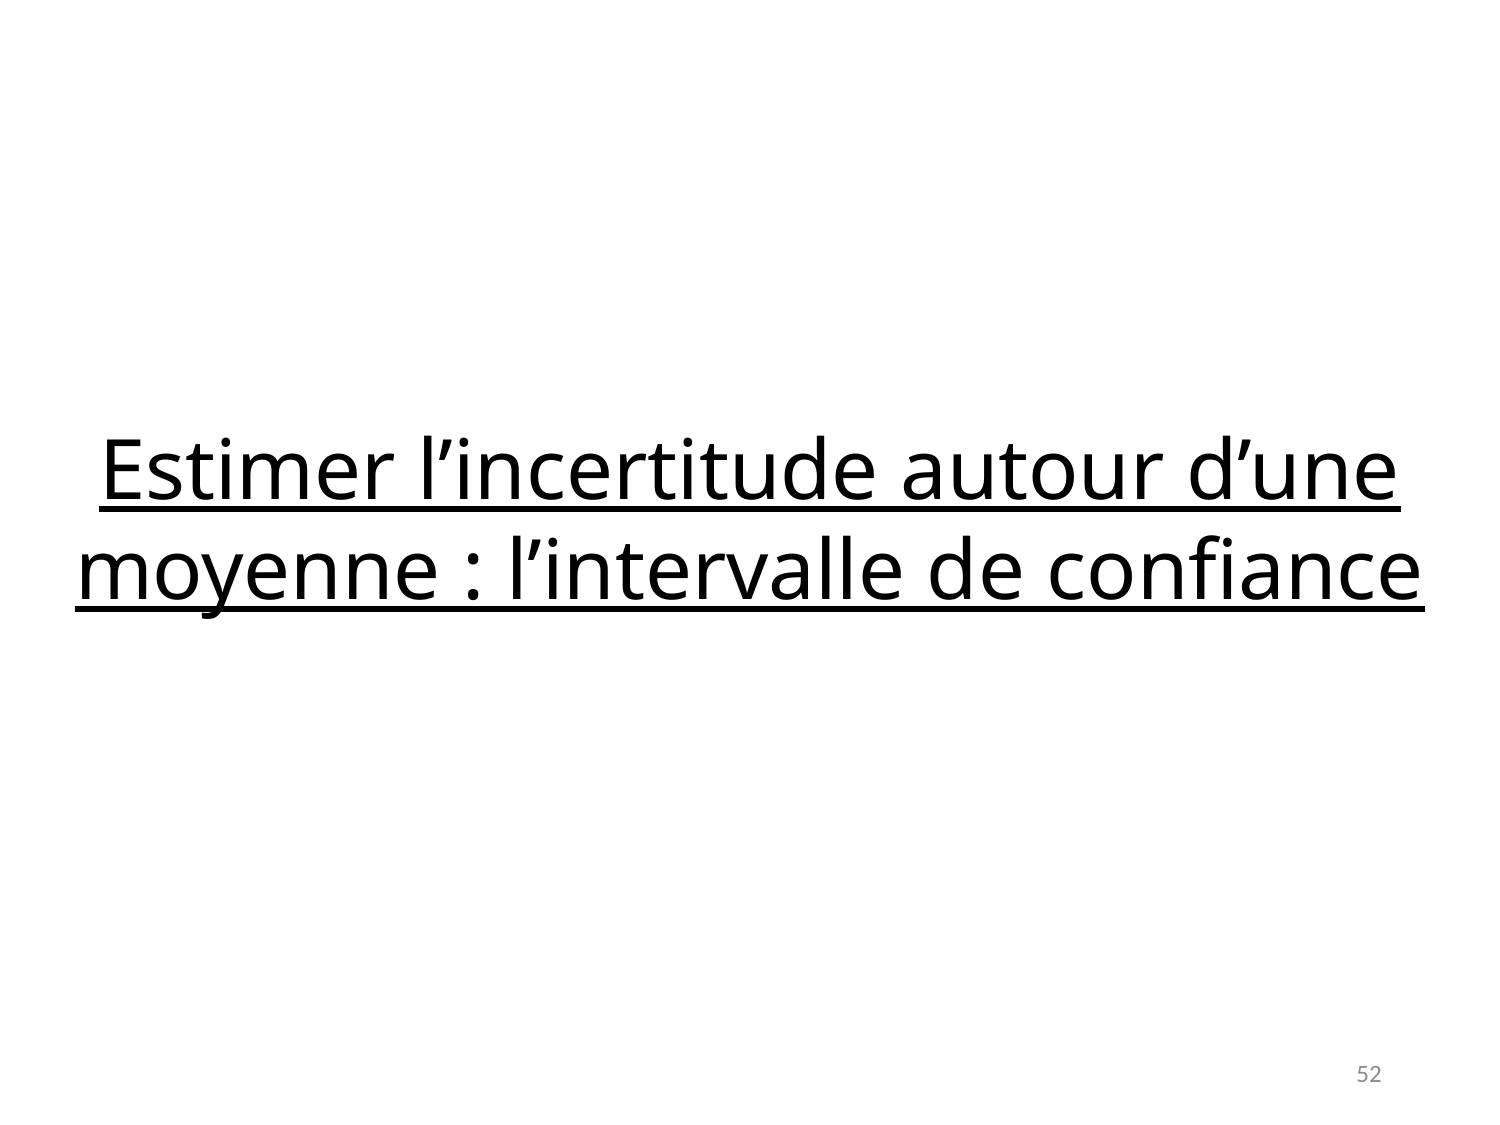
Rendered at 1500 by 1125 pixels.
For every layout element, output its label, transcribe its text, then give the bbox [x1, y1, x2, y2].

text_box Estimer l’incertitude autour d’une moyenne : l’intervalle de confiance [48, 408, 1452, 624]
slide_number 52 [1059, 1042, 1397, 1103]
